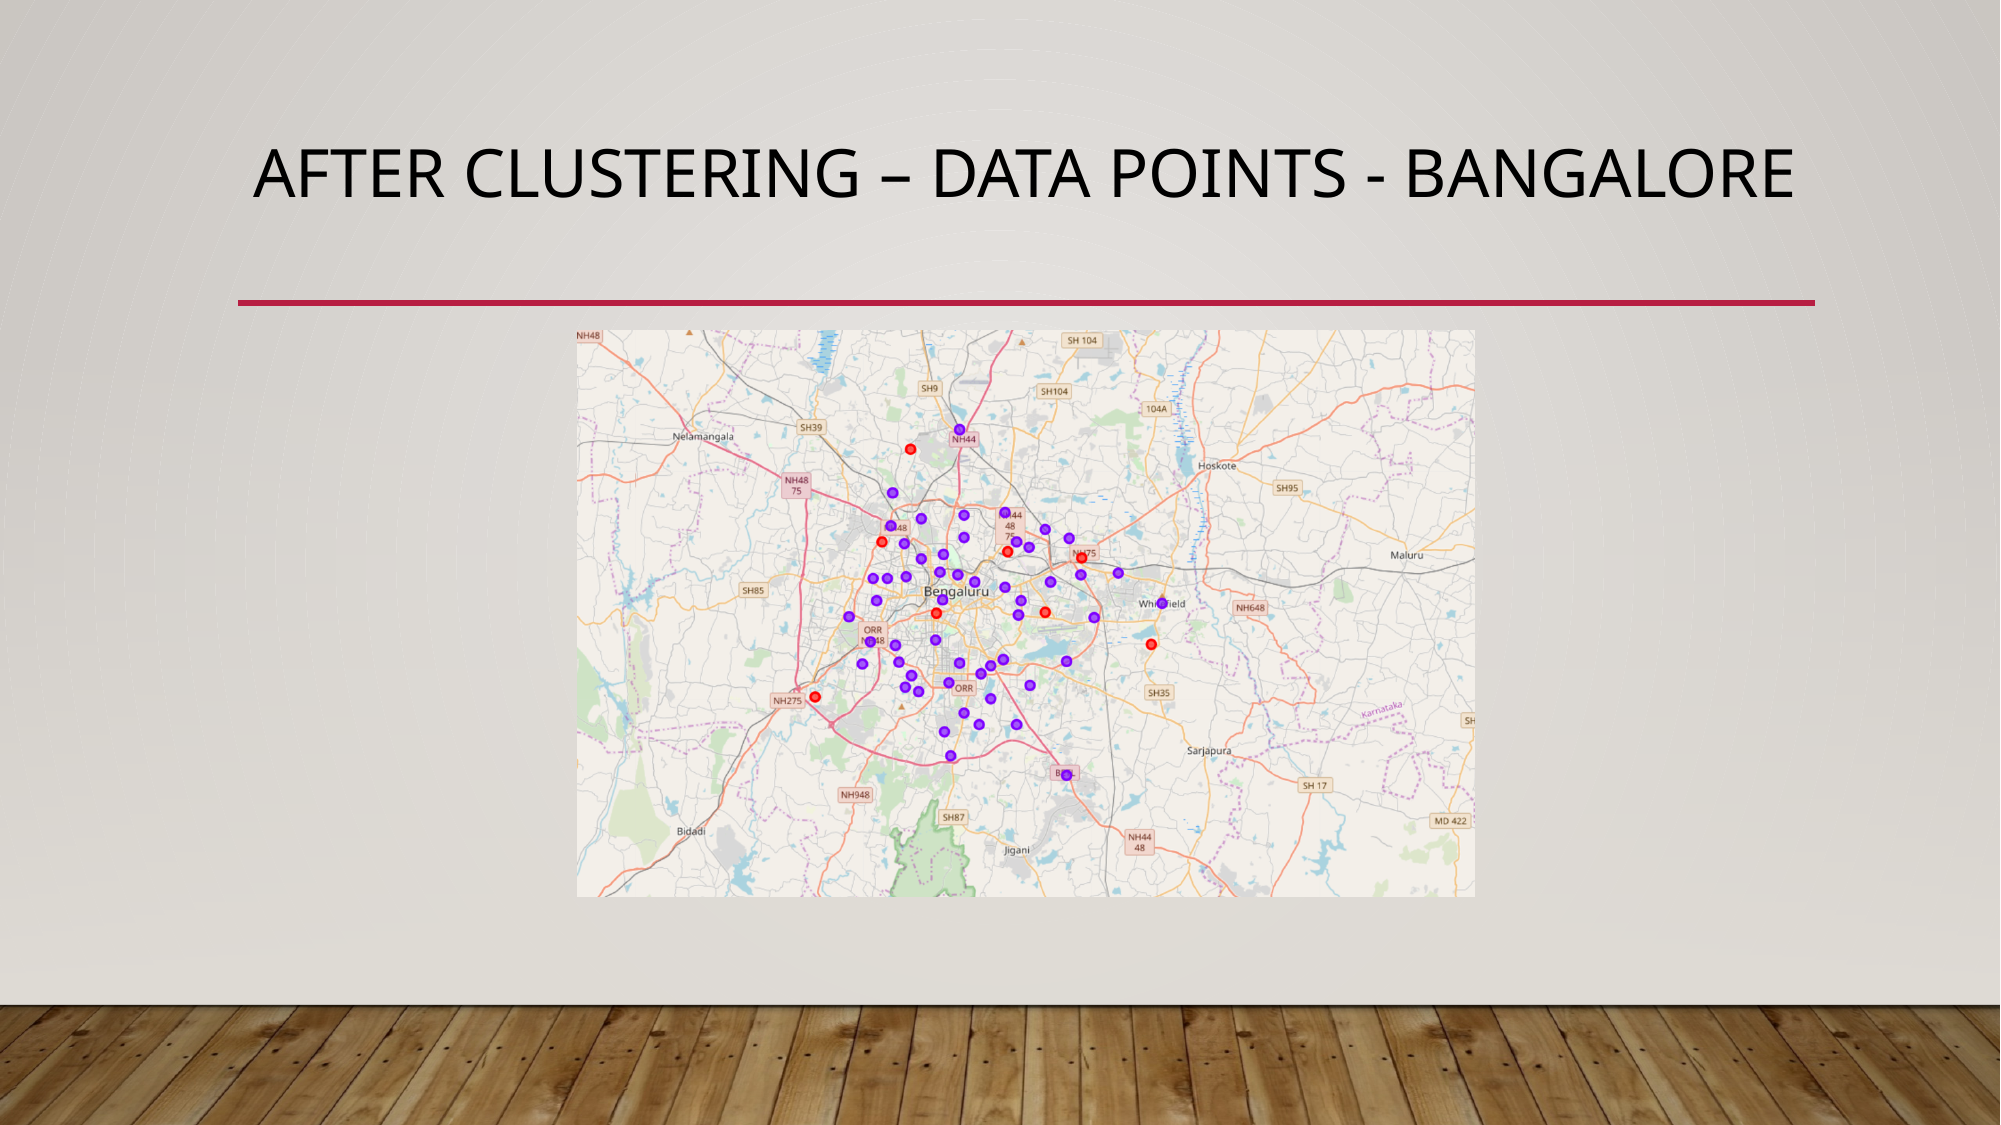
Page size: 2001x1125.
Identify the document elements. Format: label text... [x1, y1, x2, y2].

picture [0, 1005, 2000, 1125]
title After Clustering – Data points - Bangalore [238, 131, 1814, 305]
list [577, 330, 1475, 897]
